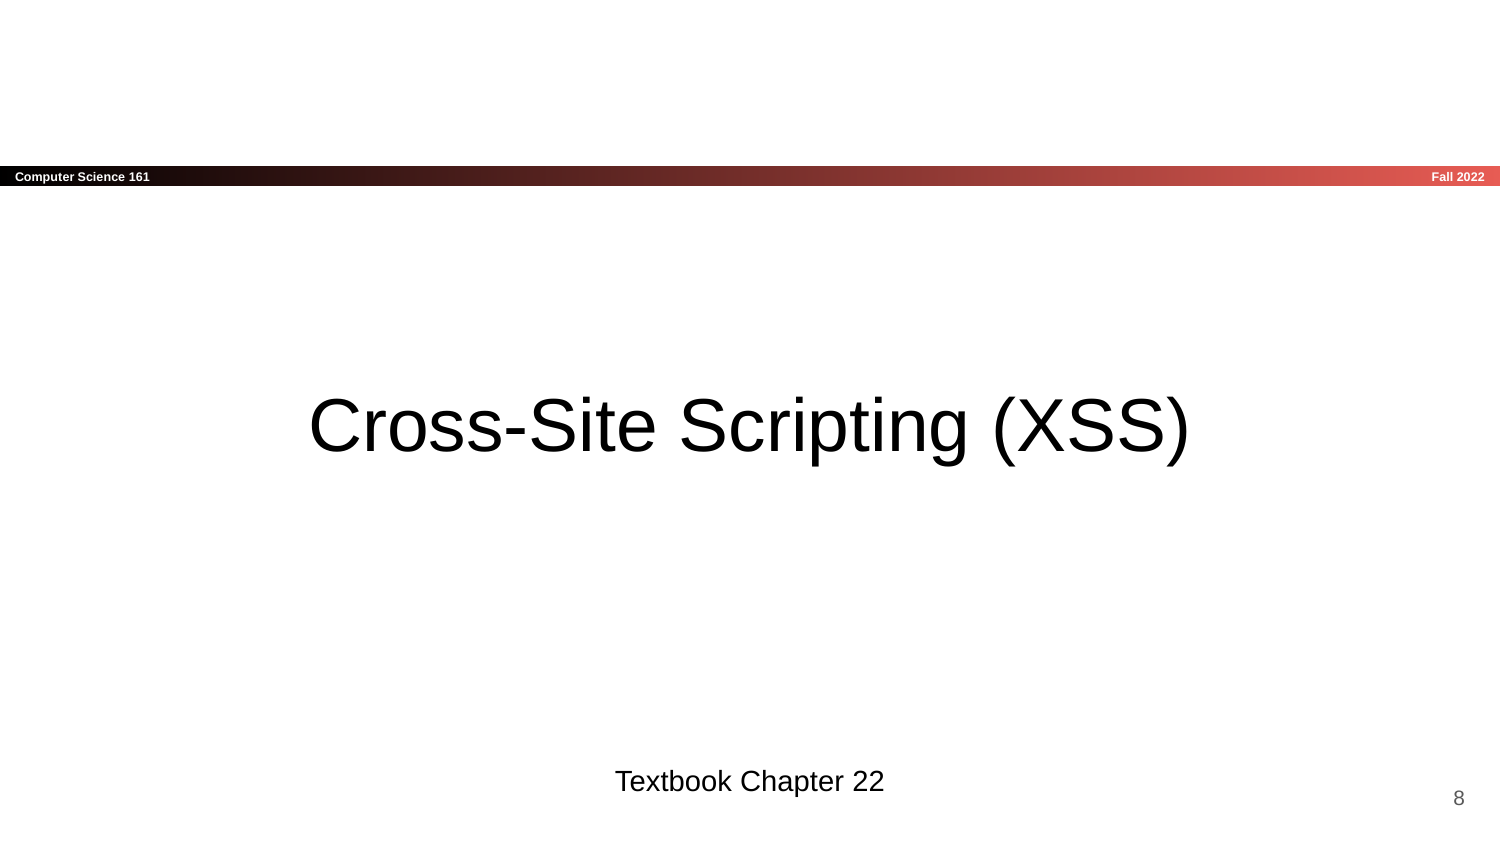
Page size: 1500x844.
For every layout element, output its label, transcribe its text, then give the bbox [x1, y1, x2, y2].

slide_number ‹#› [1416, 764, 1480, 830]
title Cross-Site Scripting (XSS) [51, 352, 1449, 491]
text_box Textbook Chapter 22 [84, 741, 1416, 836]
